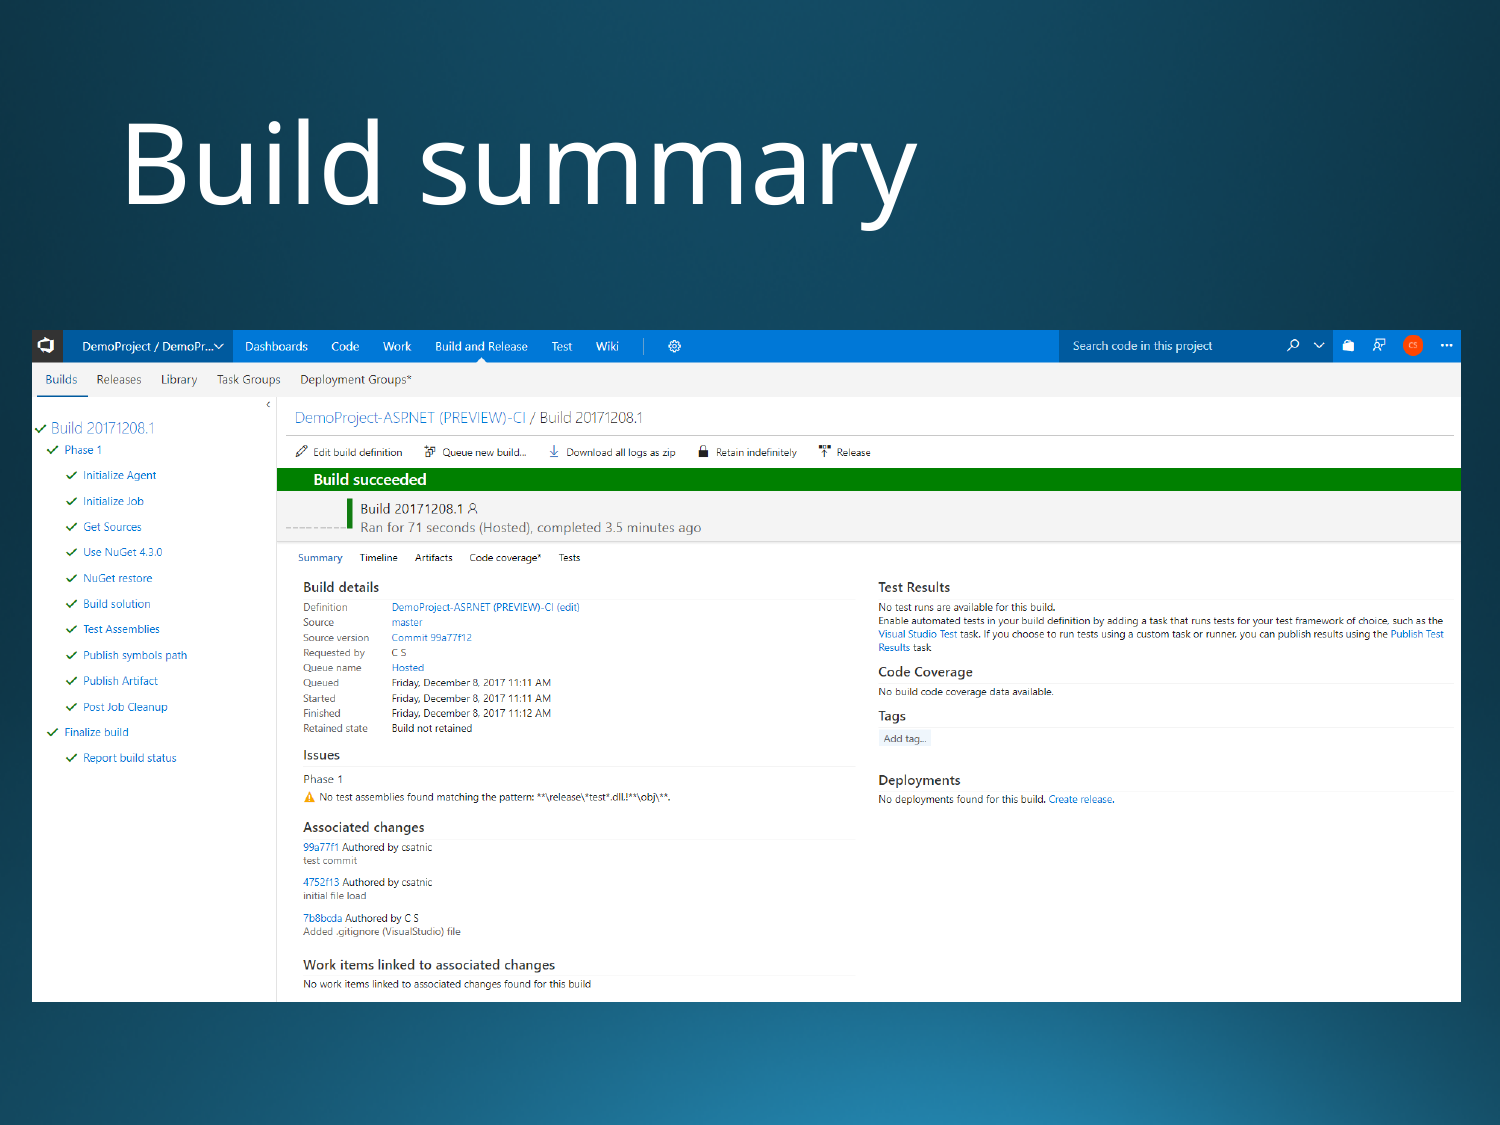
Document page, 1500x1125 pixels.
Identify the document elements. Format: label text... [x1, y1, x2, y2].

title Build summary [103, 59, 1397, 278]
picture [0, 0, 1500, 1125]
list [32, 330, 1461, 1002]
